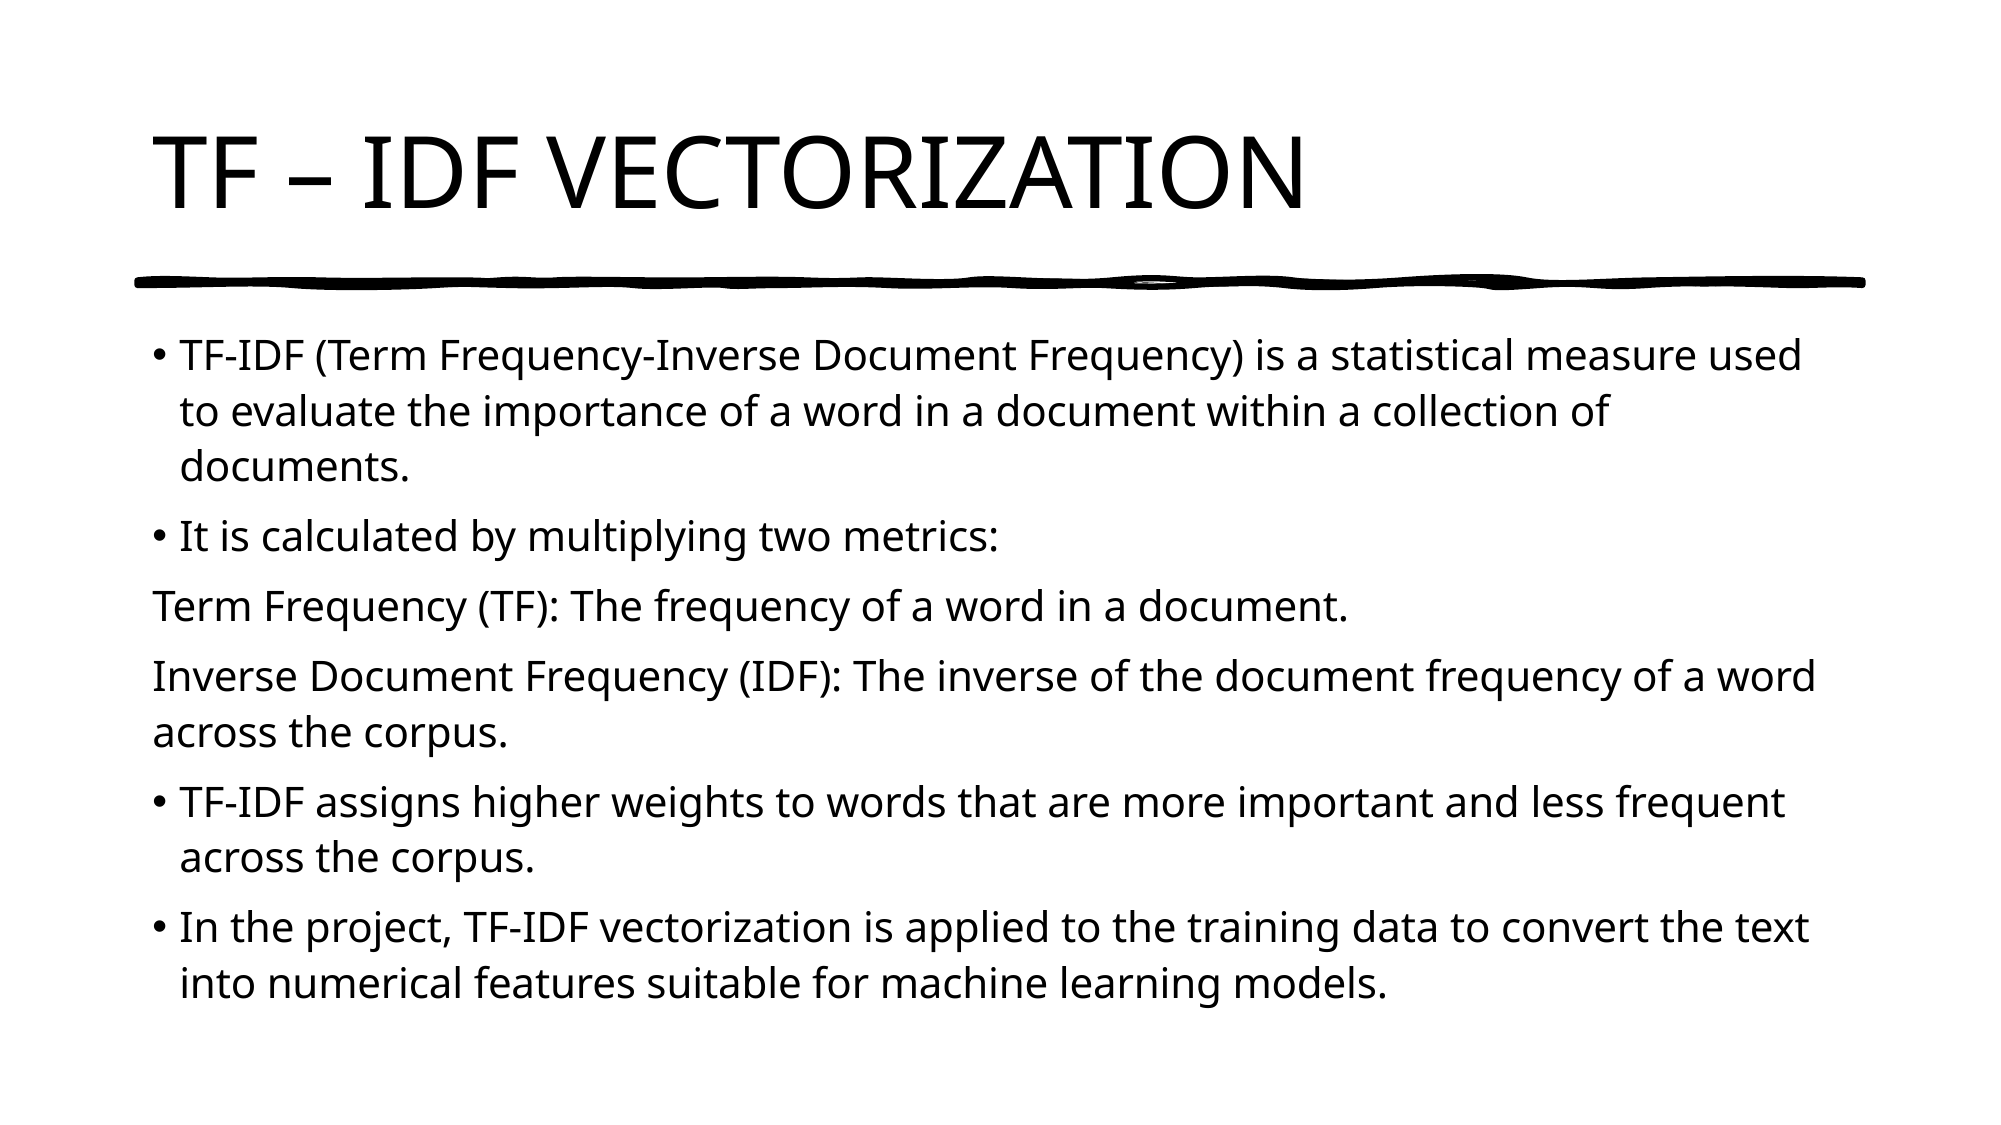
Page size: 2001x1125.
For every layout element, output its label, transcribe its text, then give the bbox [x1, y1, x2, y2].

list TF-IDF (Term Frequency-Inverse Document Frequency) is a statistical measure used to evaluate the importance of a word in a document within a collection of documents. It is calculated by multiplying two metrics: Term Frequency (TF): The frequency of a word in a document. Inverse Document Frequency (IDF): The inverse of the document frequency of a word across the corpus. TF-IDF assigns higher weights to words that are more important and less frequent across the corpus. In the project, TF-IDF vectorization is applied to the training data to convert the text into numerical features suitable for machine learning models. [137, 316, 1863, 1014]
title TF – IDF VECTORIZATION [137, 59, 1863, 278]
